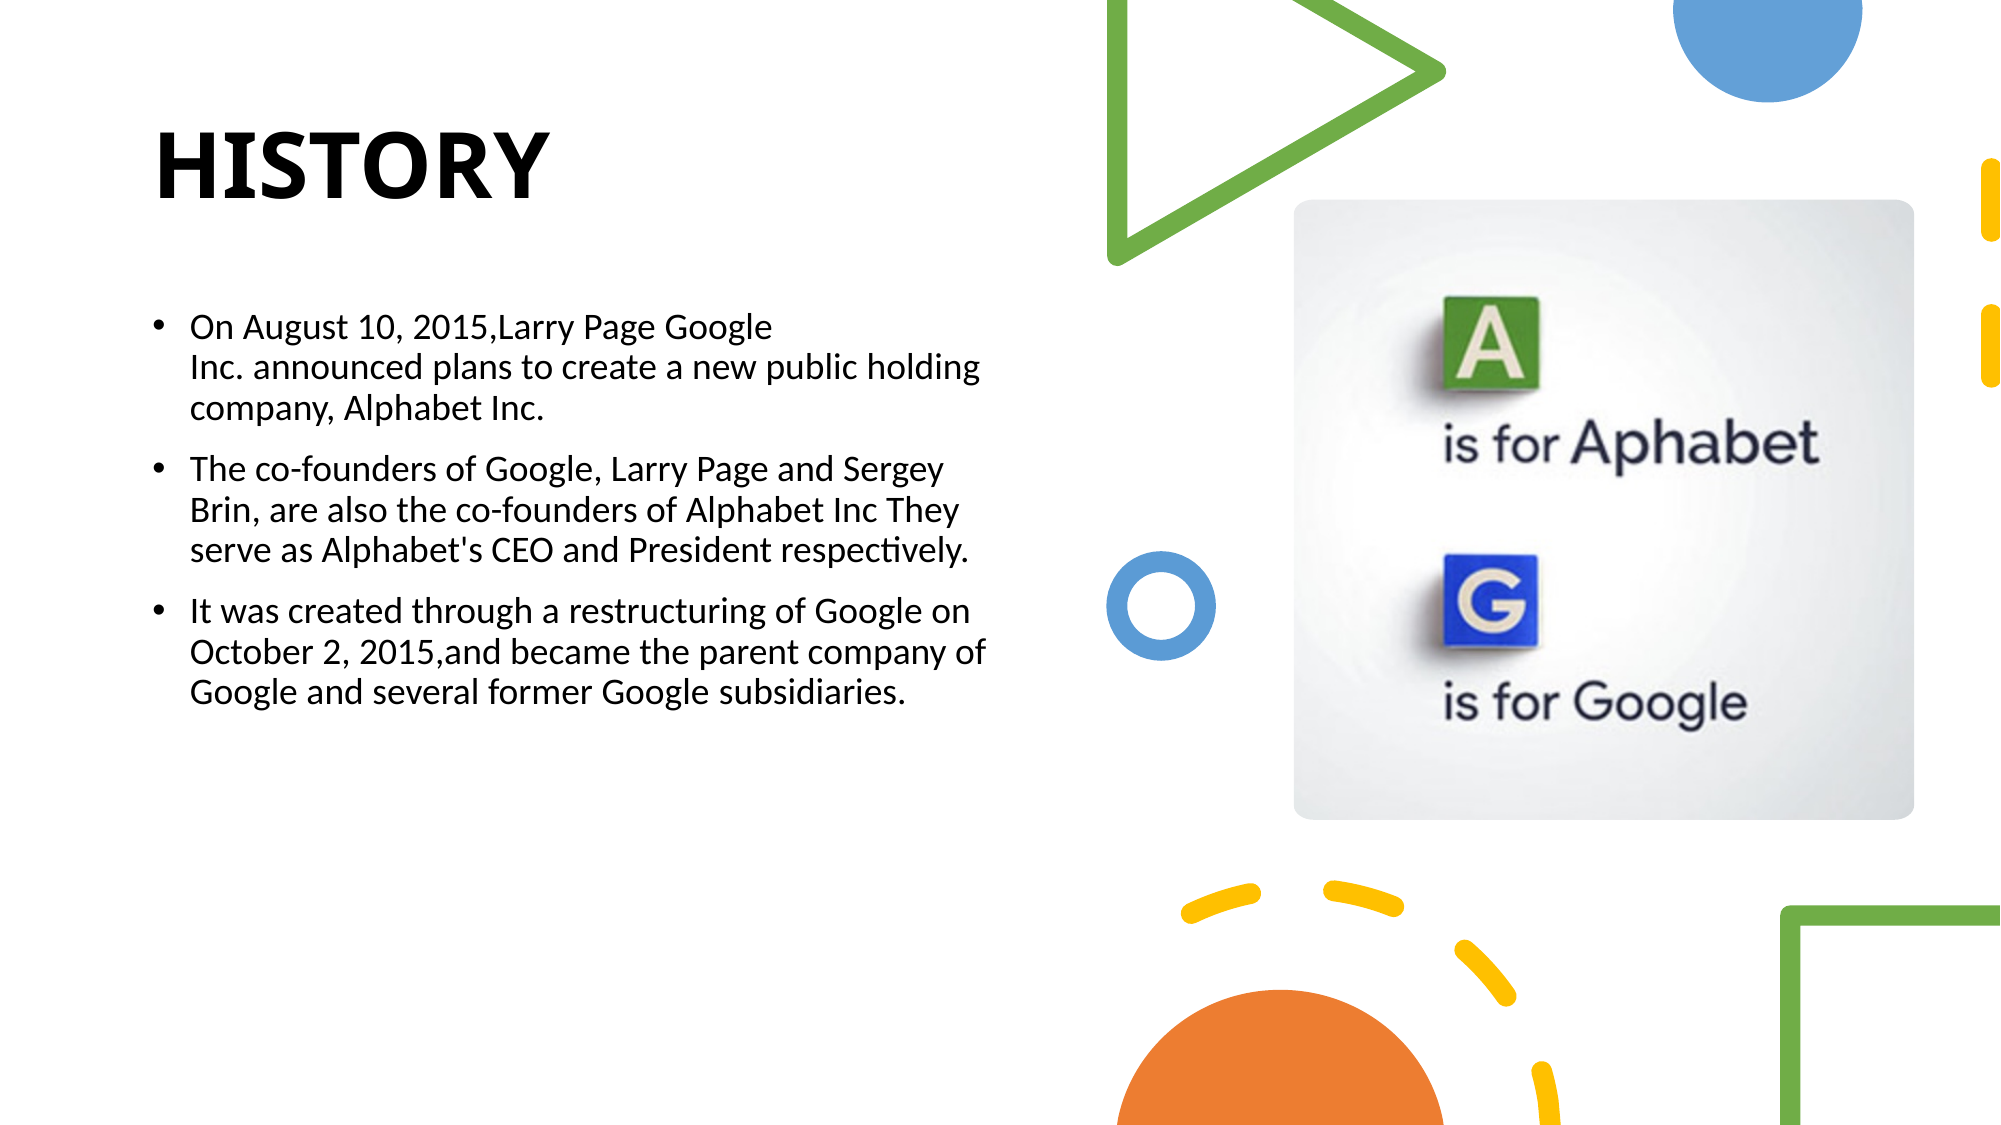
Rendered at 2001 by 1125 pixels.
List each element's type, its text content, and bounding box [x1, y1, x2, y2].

text_box [1115, 988, 1445, 1125]
text_box [1780, 905, 2000, 1125]
text_box [1454, 939, 1517, 1007]
text_box [1180, 883, 1261, 924]
picture [1293, 199, 1915, 820]
text_box [1671, 0, 1864, 104]
text_box [0, 0, 2000, 1125]
text_box [1107, 0, 1447, 267]
list On August 10, 2015,Larry Page Google Inc. announced plans to create a new public holding company, Alphabet Inc. The co-founders of Google, Larry Page and Sergey Brin, are also the co-founders of Alphabet Inc They serve as Alphabet's CEO and President respectively. It was created through a restructuring of Google on October 2, 2015,and became the parent company of Google and several former Google subsidiaries. [137, 299, 1023, 1014]
title HISTORY [137, 59, 1023, 278]
text_box [1531, 1061, 1561, 1125]
text_box [1115, 560, 1207, 652]
text_box [1323, 880, 1405, 918]
